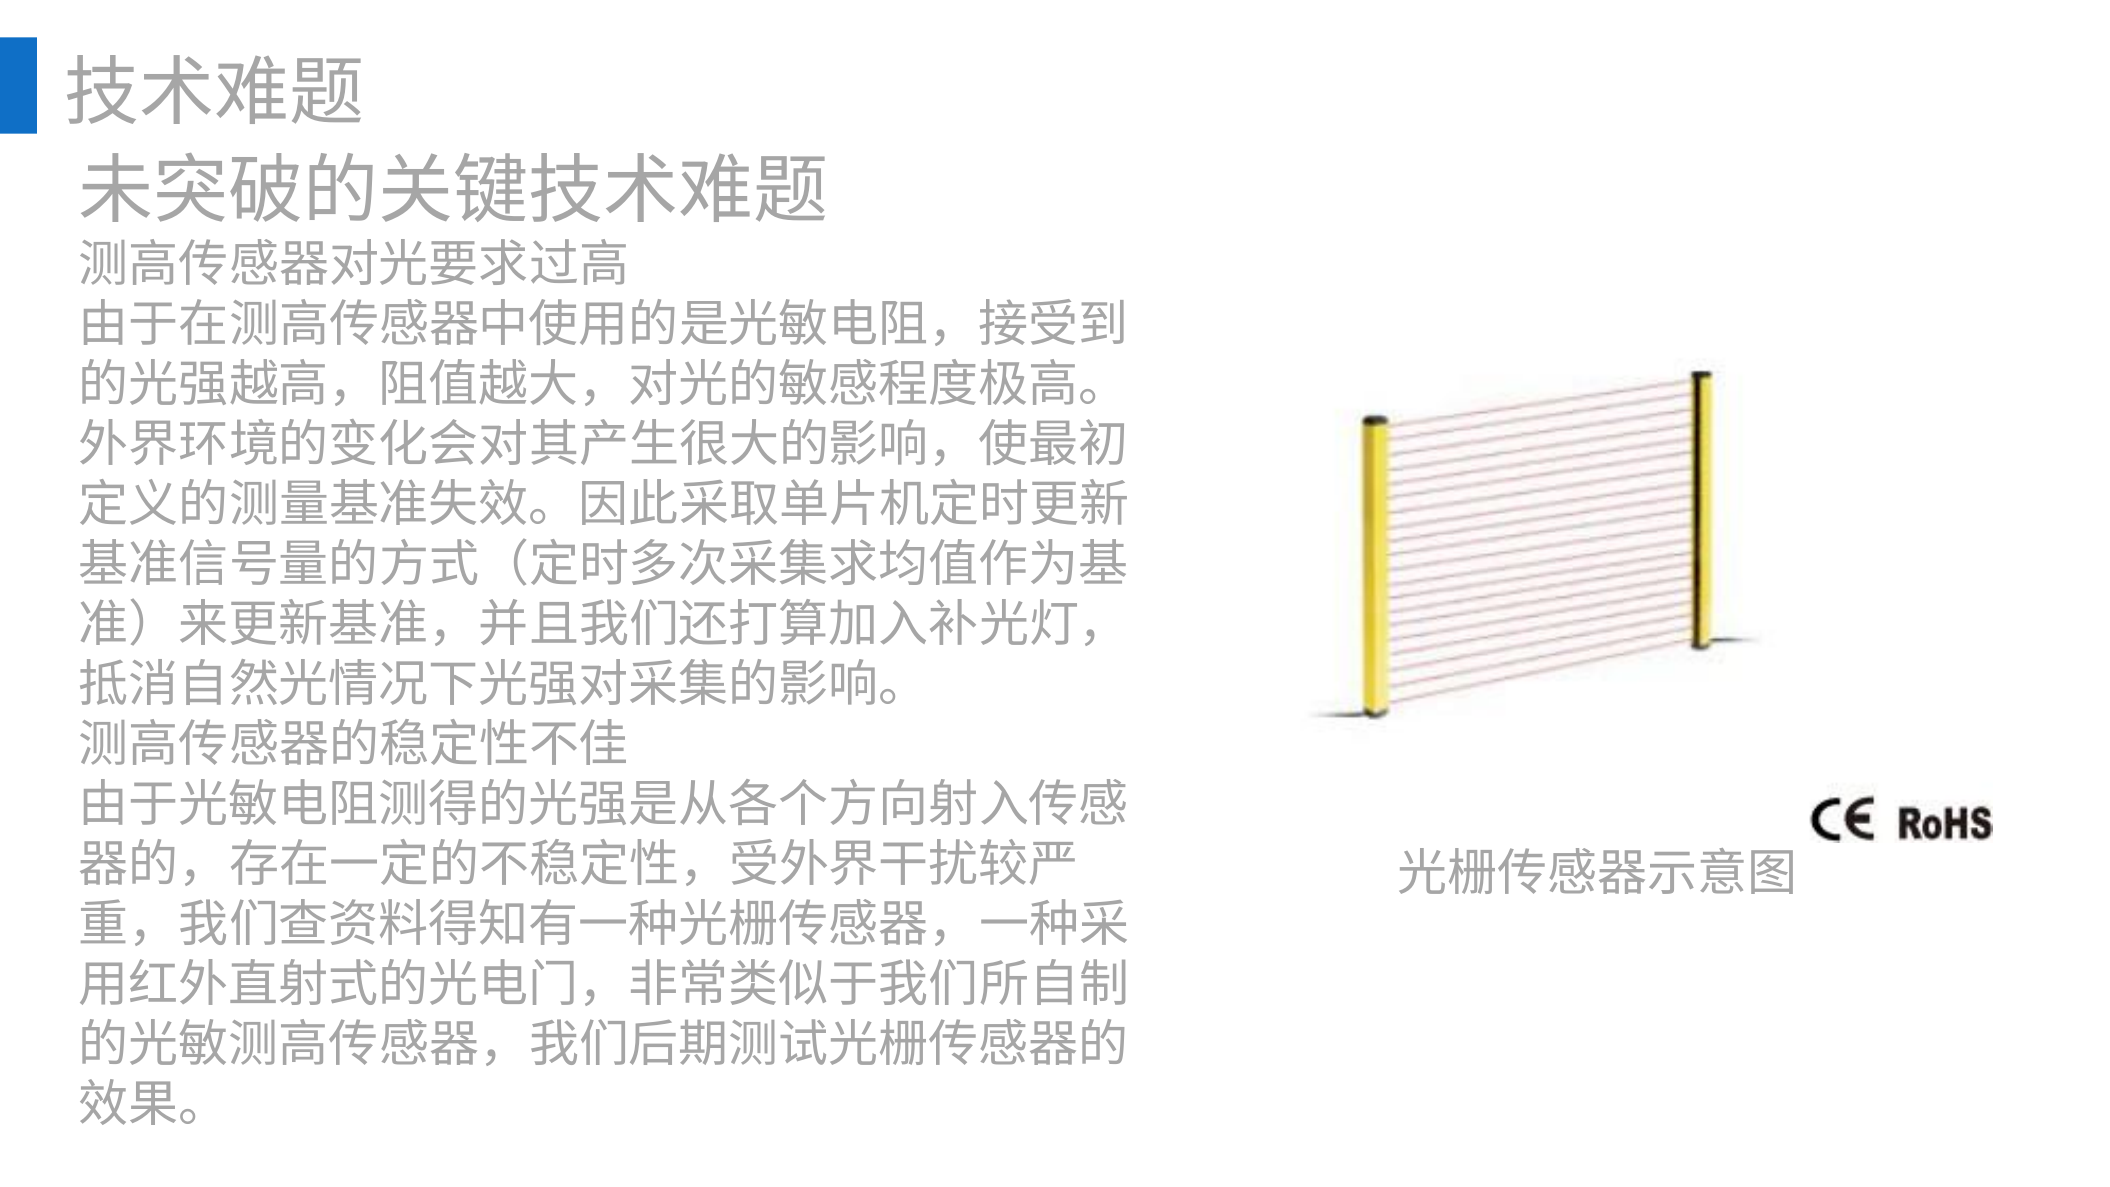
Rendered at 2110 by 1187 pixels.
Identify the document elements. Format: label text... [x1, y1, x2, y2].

picture [1199, 308, 1993, 843]
text_box 技术难题 [64, 43, 365, 134]
text_box 未突破的关键技术难题 测高传感器对光要求过高 由于在测高传感器中使用的是光敏电阻，接受到的光强越高，阻值越大，对光的敏感程度极高。外界环境的变化会对其产生很大的影响，使最初定义的测量基准失效。因此采取单片机定时更新基准信号量的方式（定时多次采集求均值作为基准）来更新基准，并且我们还打算加入补光灯，抵消自然光情况下光强对采集的影响。 测高传感器的稳定性不佳 由于光敏电阻测得的光强是从各个方向射入传感器的，存在一定的不稳定性，受外界干扰较严重，我们查资料得知有一种光栅传感器，一种采用红外直射式的光电门，非常类似于我们所自制的光敏测高传感器，我们后期测试光栅传感器的效果。 [64, 134, 1153, 1140]
text_box 光栅传感器示意图 [1382, 843, 1816, 908]
text_box [0, 36, 38, 135]
